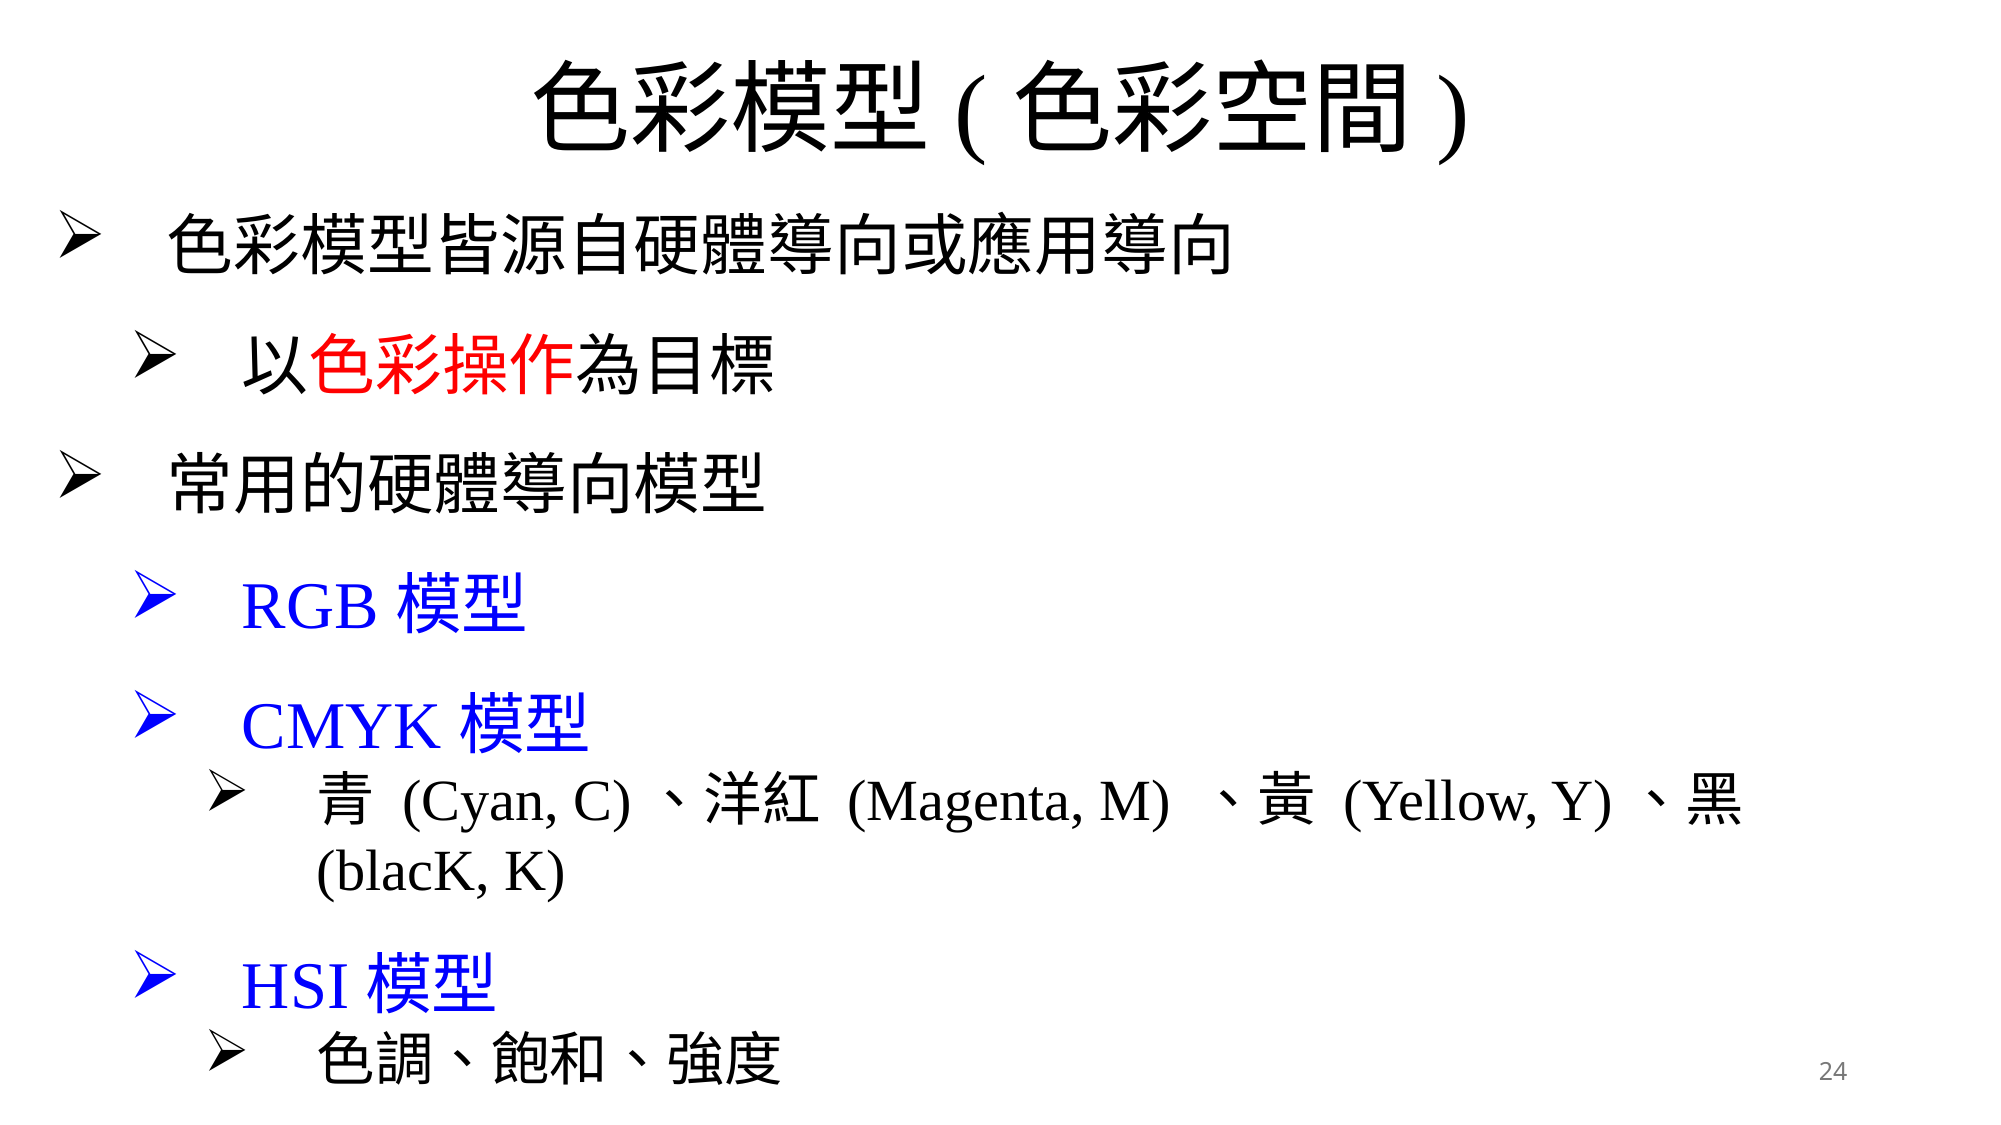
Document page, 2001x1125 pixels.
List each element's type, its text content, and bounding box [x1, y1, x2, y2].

text_box 色彩模型(色彩空間) [0, 37, 2000, 173]
text_box 色彩模型皆源自硬體導向或應用導向 以色彩操作為目標 常用的硬體導向模型 RGB模型 CMYK模型 青 (Cyan, C)、洋紅 (Magenta, M) 、黃 (Yellow, Y)、黑 (blacK, K) HSI模型 色調、飽和、強度 [39, 155, 1956, 1100]
